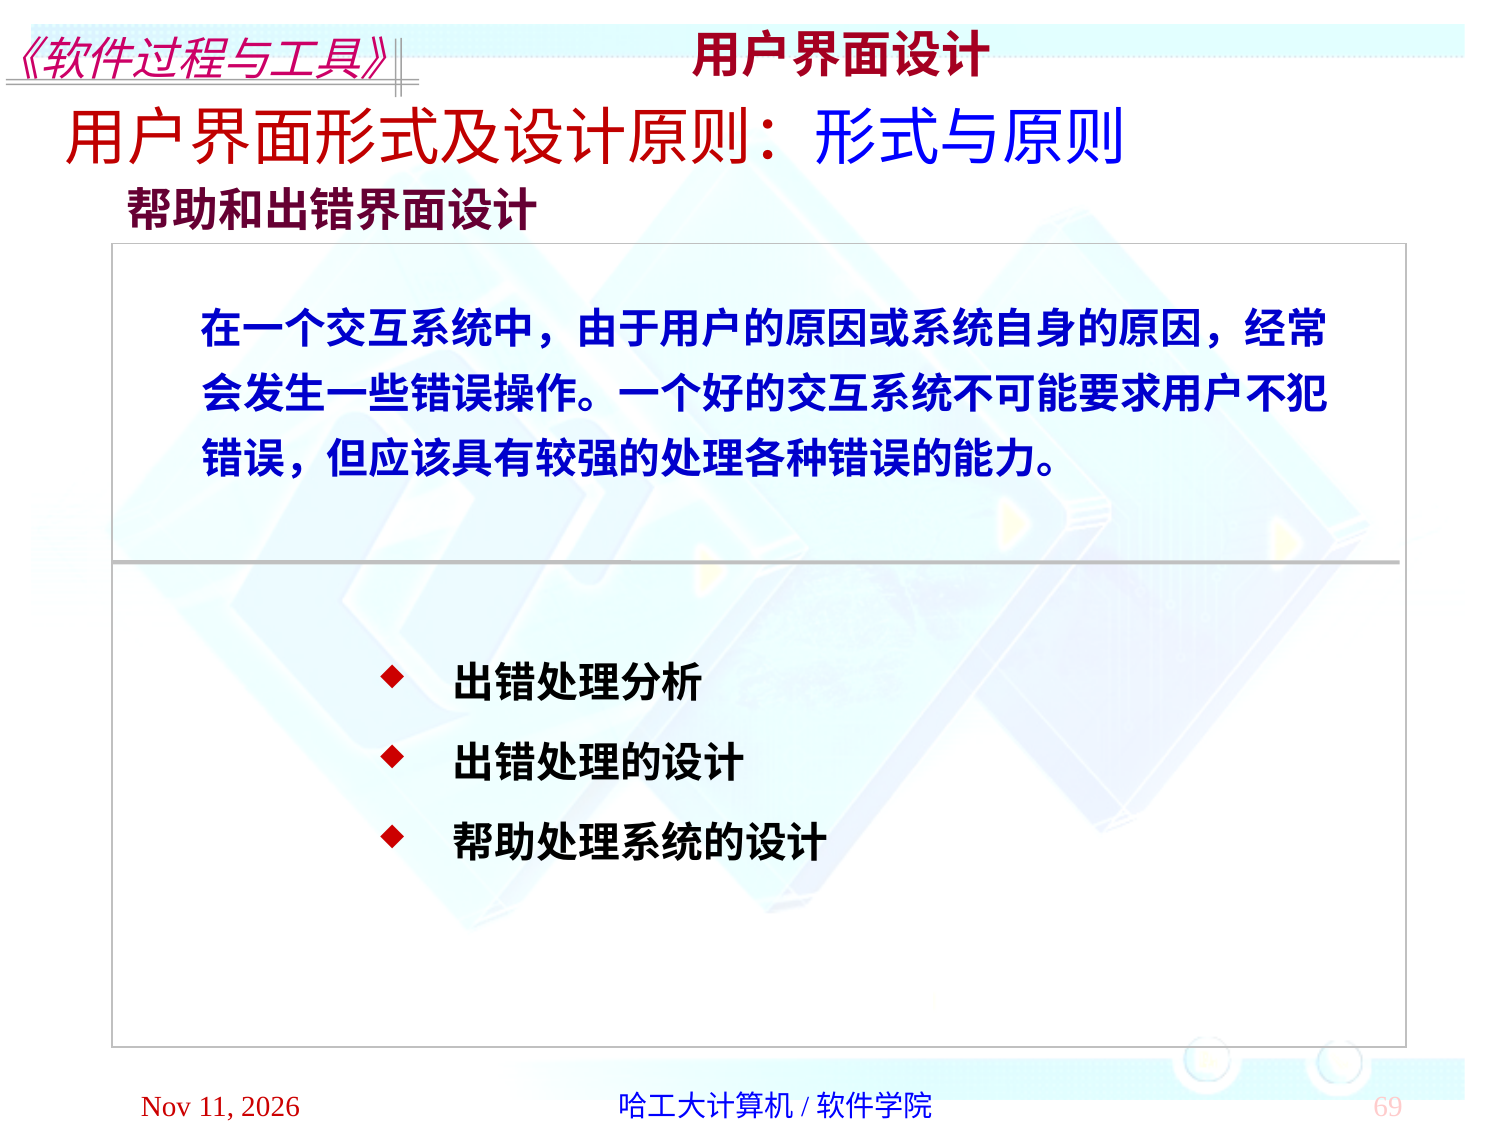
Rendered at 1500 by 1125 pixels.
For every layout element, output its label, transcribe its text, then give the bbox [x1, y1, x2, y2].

text_box 在一个交互系统中，由于用户的原因或系统自身的原因，经常 会发生一些错误操作。一个好的交互系统不可能要求用户不犯 错误，但应该具有较强的处理各种错误的能力。 [171, 279, 1365, 539]
text_box [112, 243, 1407, 1047]
text_box 用户界面形式及设计原则：形式与原则 [50, 90, 1447, 198]
text_box 帮助和出错界面设计 [112, 172, 774, 244]
text_box 出错处理分析 出错处理的设计 帮助处理系统的设计 [348, 538, 1199, 953]
text_box 用户界面设计 [389, 15, 1294, 90]
